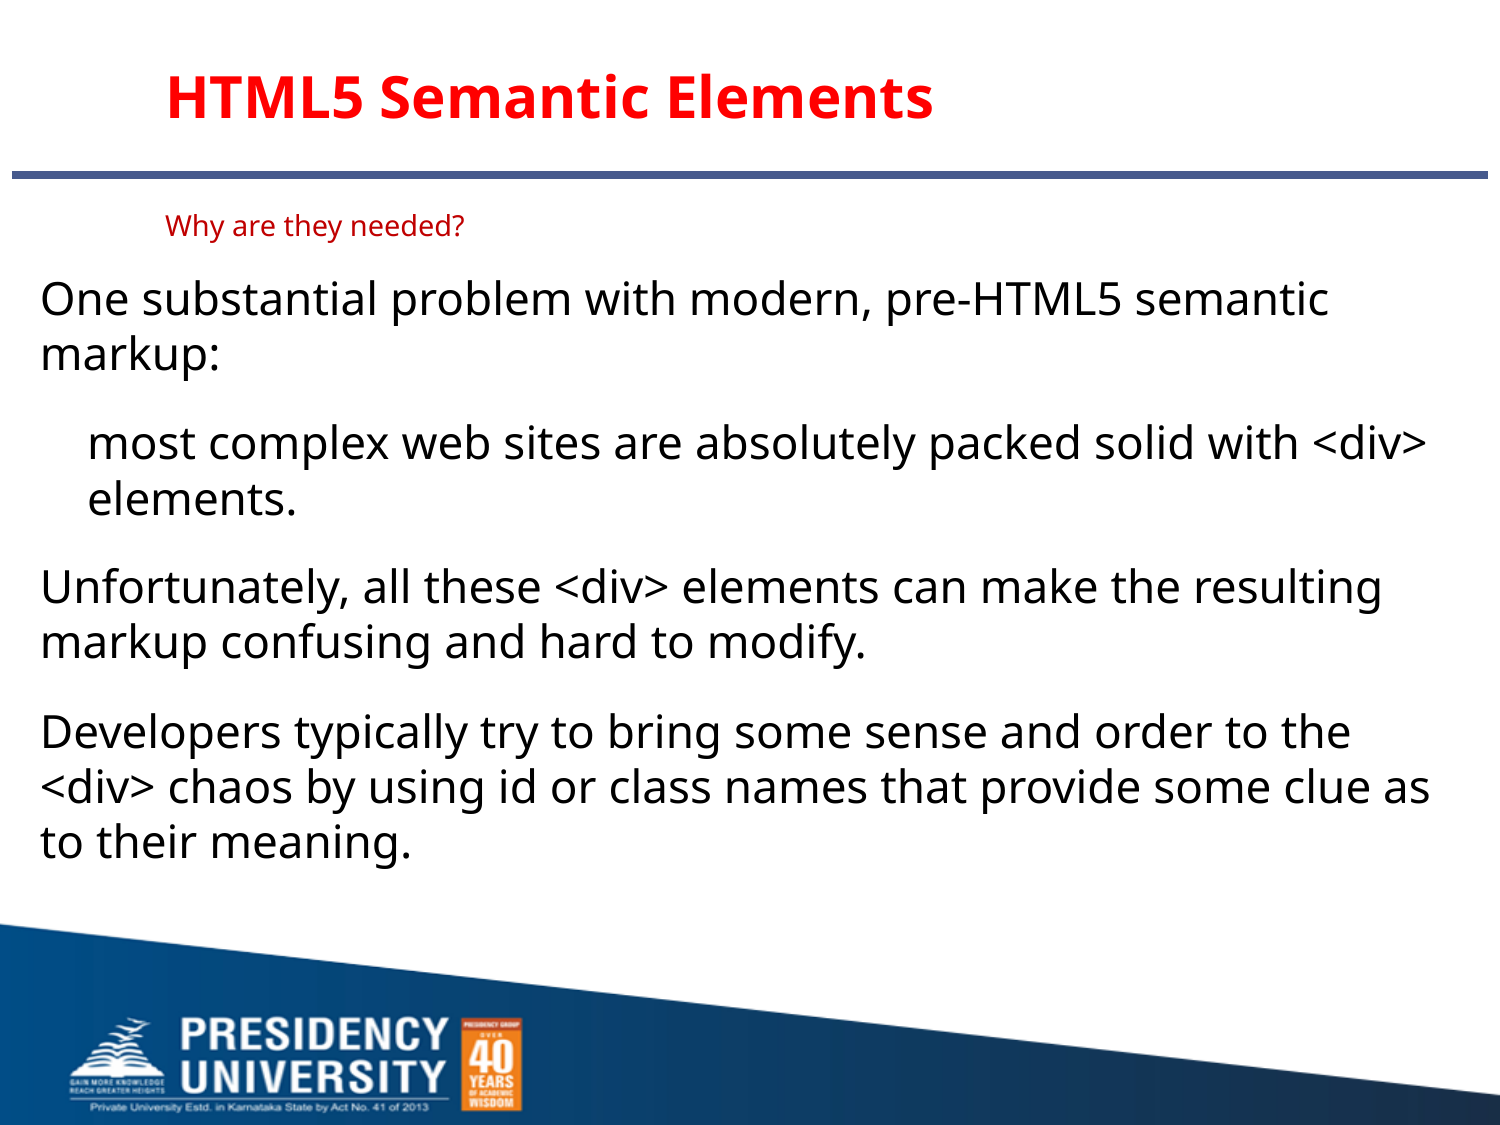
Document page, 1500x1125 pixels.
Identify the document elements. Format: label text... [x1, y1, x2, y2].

picture [0, 921, 1500, 1125]
list One substantial problem with modern, pre-HTML5 semantic markup: most complex web sites are absolutely packed solid with <div> elements. Unfortunately, all these <div> elements can make the resulting markup confusing and hard to modify. Developers typically try to bring some sense and order to the <div> chaos by using id or class names that provide some clue as to their meaning. [24, 262, 1463, 1000]
title HTML5 Semantic Elements [150, 20, 1425, 138]
list Why are they needed? [150, 200, 1200, 250]
